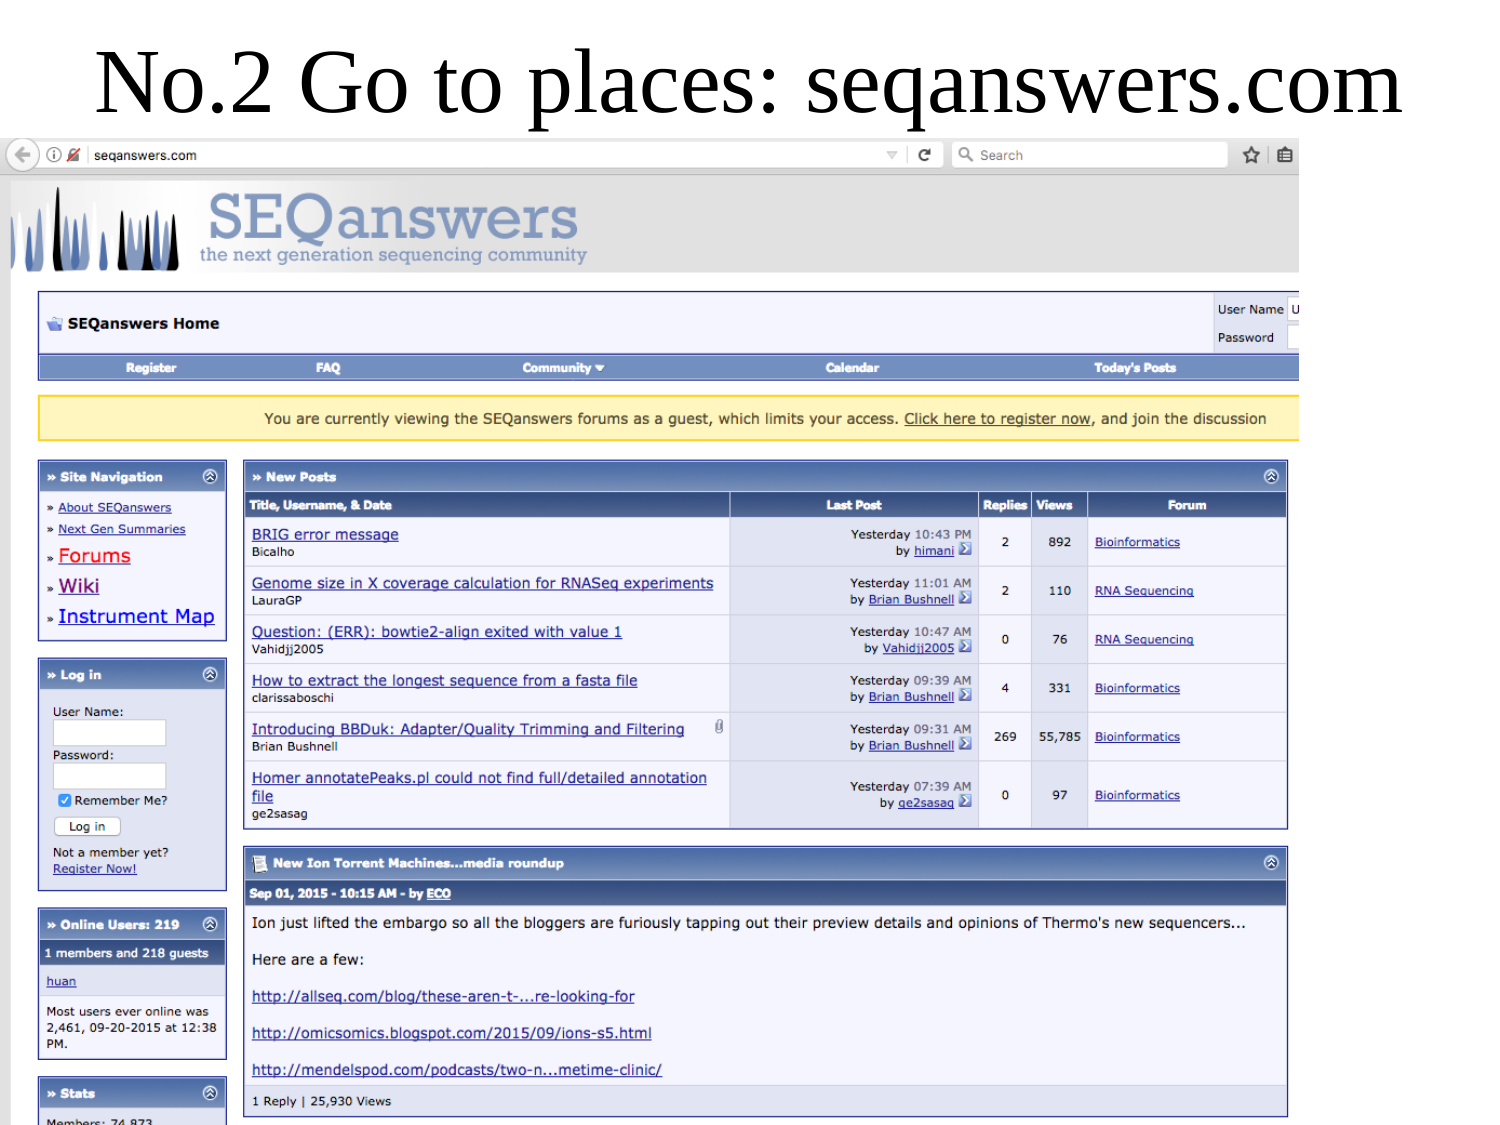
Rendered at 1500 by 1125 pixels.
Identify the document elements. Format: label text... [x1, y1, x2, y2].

title No.2 Go to places: seqanswers.com [75, 1, 1425, 150]
picture [0, 138, 1300, 1125]
